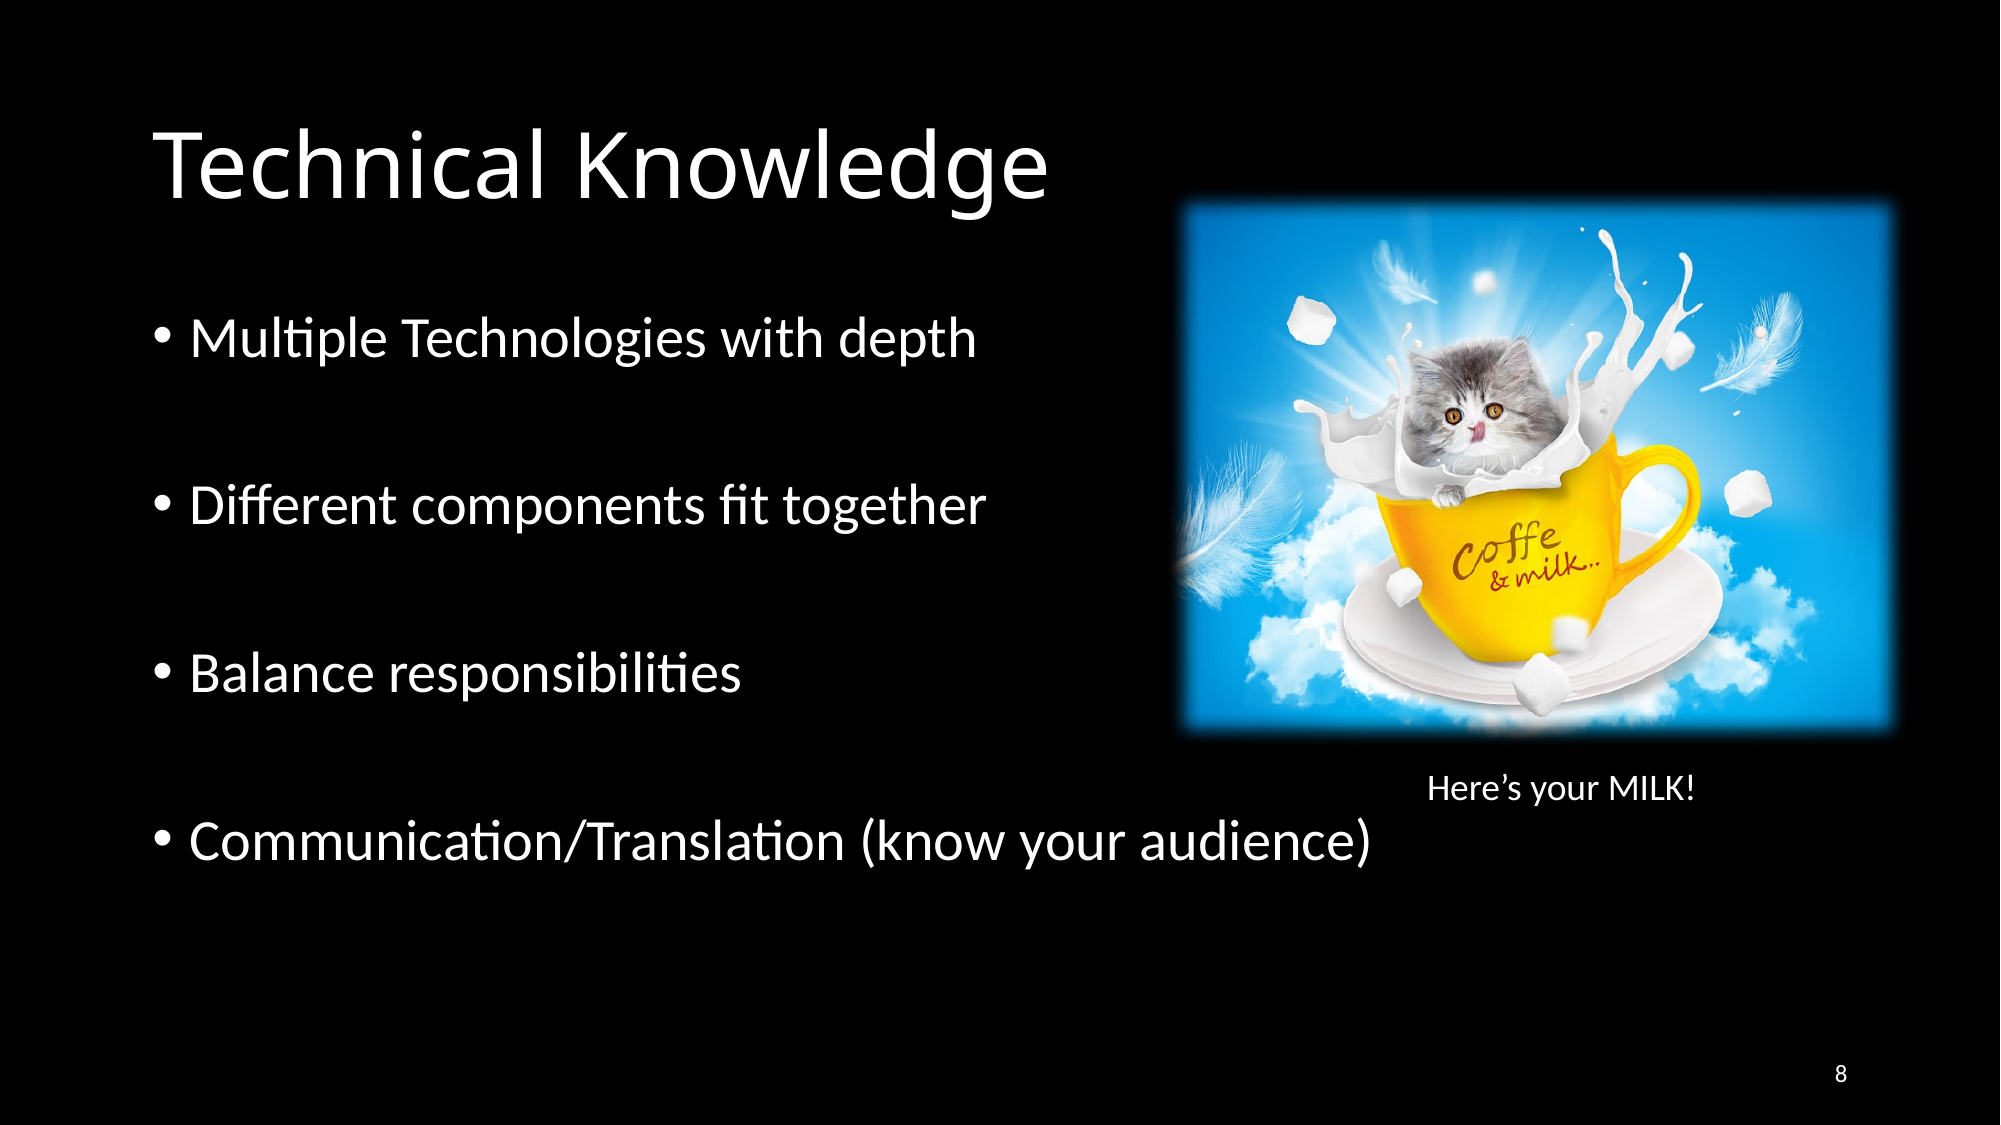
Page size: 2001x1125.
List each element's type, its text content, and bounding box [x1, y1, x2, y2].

title Technical Knowledge [137, 59, 1863, 278]
slide_number 8 [1412, 1042, 1863, 1103]
list Multiple Technologies with depth Different components fit together Balance responsibilities Communication/Translation (know your audience) [137, 299, 1437, 1014]
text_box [1166, 185, 1910, 817]
